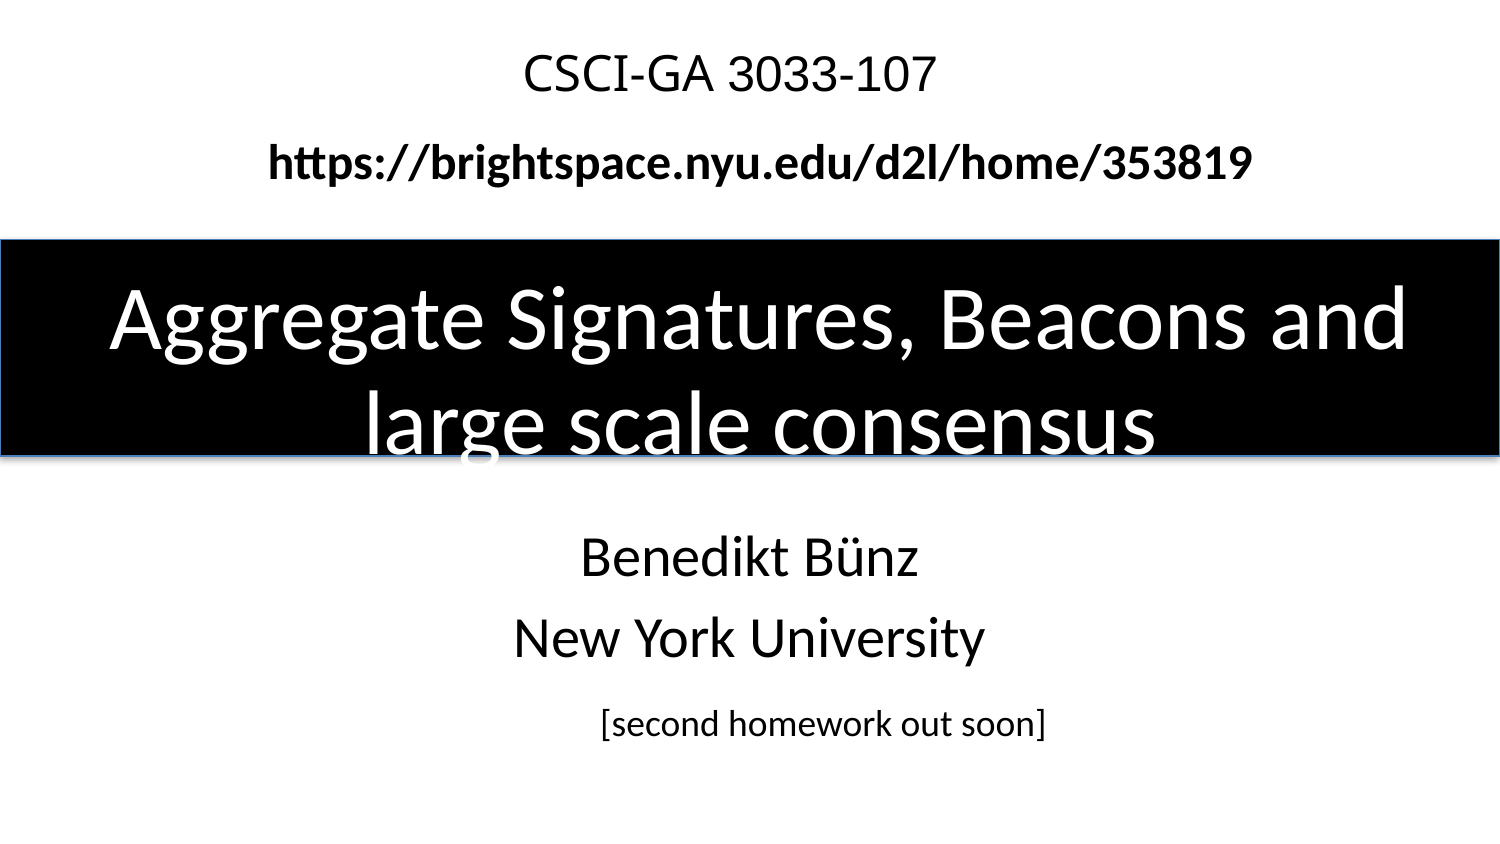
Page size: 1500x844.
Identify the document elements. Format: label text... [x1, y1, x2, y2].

subtitle Benedikt Bünz New York University [0, 509, 1500, 712]
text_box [246, 33, 1276, 199]
title Aggregate Signatures, Beacons and large scale consensus [63, 255, 1459, 471]
text_box [second homework out soon] [427, 691, 1079, 752]
